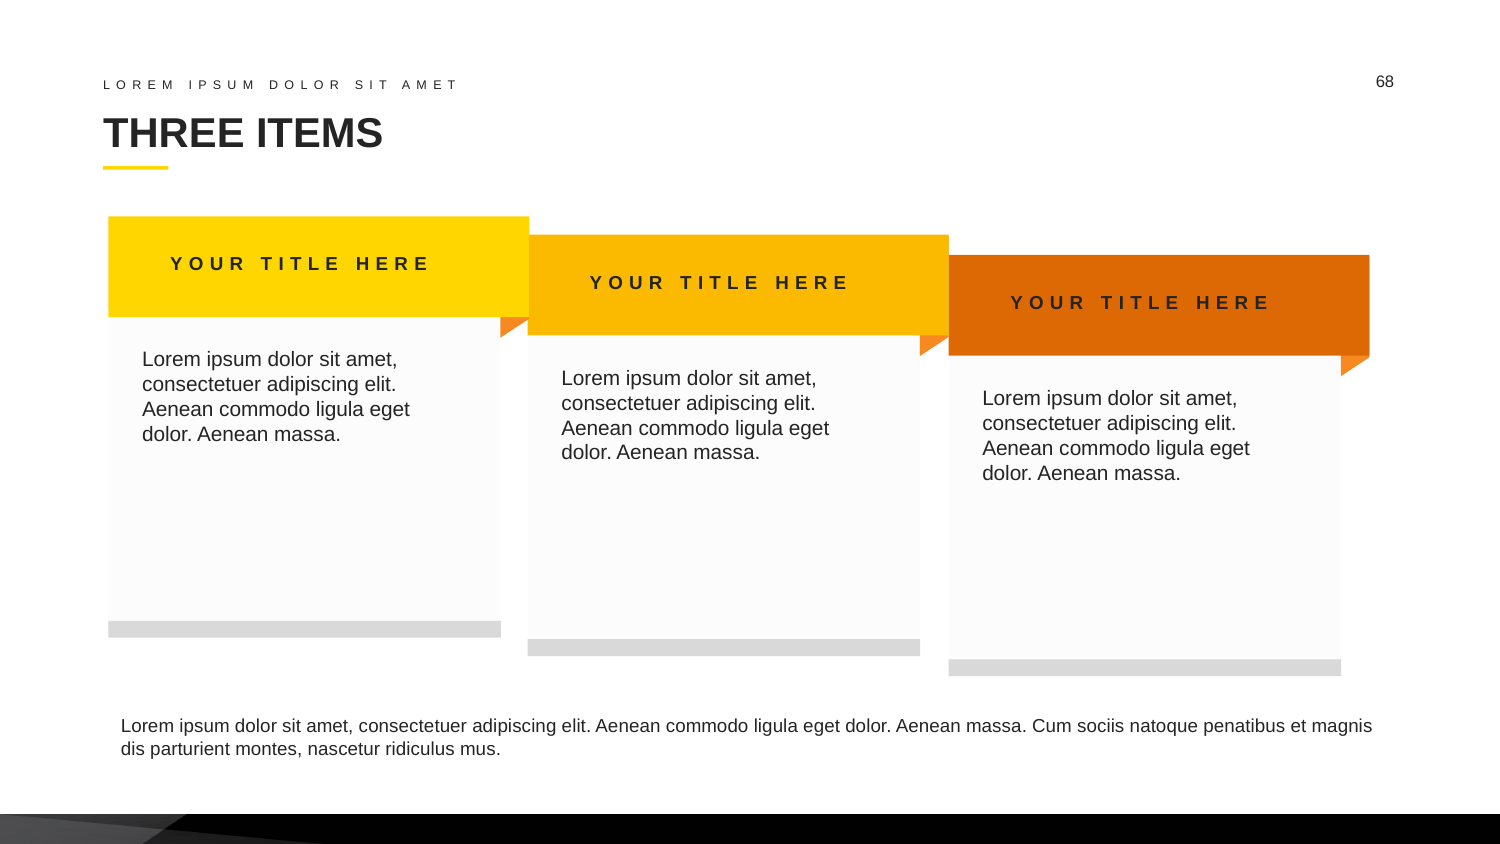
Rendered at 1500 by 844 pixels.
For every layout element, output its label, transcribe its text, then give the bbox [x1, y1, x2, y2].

title THREE ITEMS [103, 103, 1397, 158]
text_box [527, 234, 949, 657]
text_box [108, 216, 530, 638]
text_box LOREM IPSUM DOLOR SIT AMET [103, 77, 1179, 93]
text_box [948, 254, 1370, 677]
picture [0, 814, 1500, 844]
slide_number 68 [1375, 70, 1440, 96]
text_box Lorem ipsum dolor sit amet, consectetuer adipiscing elit. Aenean commodo ligula eget dolor. Aenean massa. Cum sociis natoque penatibus et magnis dis parturient montes, nascetur ridiculus mus. [106, 706, 1394, 767]
